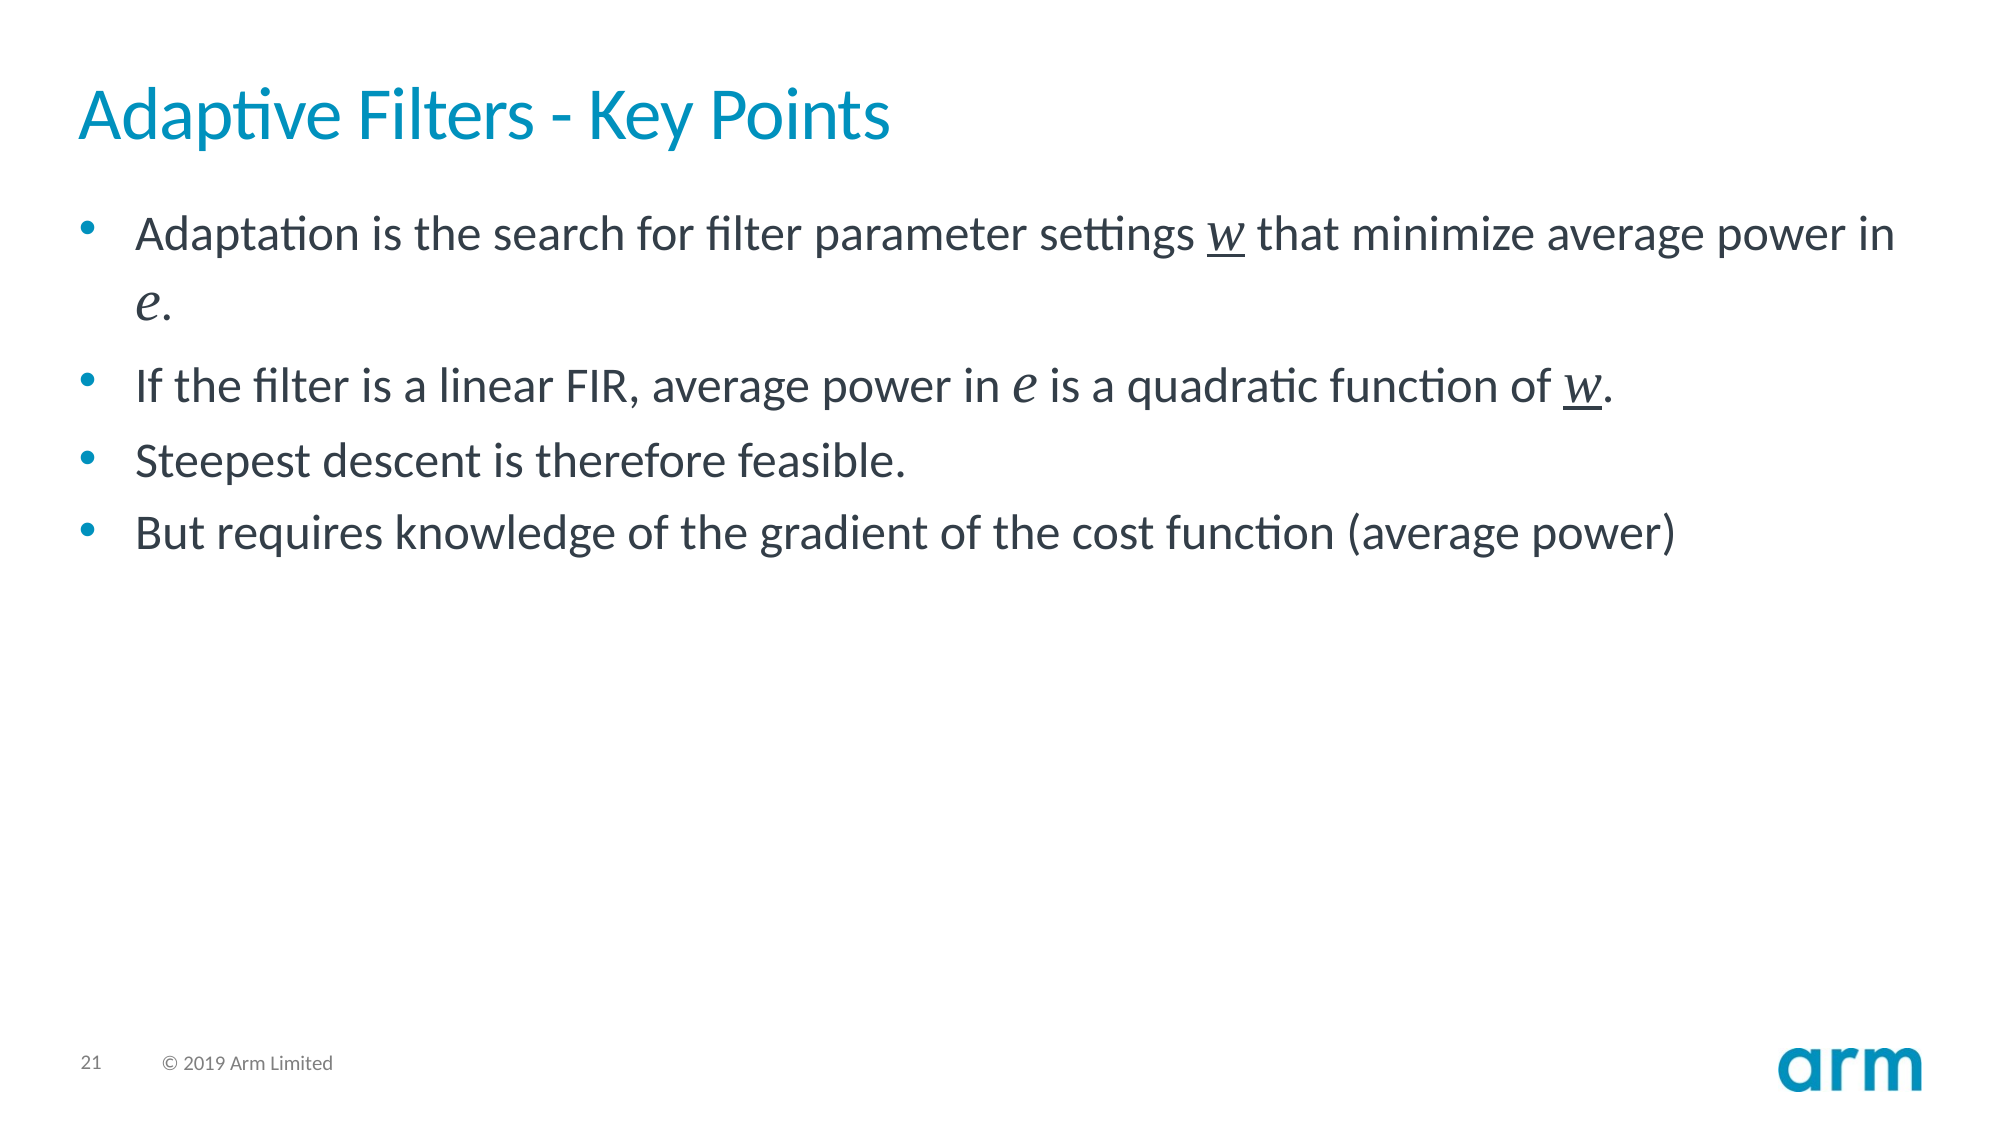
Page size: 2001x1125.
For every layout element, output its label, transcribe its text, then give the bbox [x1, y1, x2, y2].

picture [1803, 1048, 1922, 1092]
picture [1778, 1072, 1794, 1092]
list Adaptation is the search for filter parameter settings w that minimize average power in e. If the filter is a linear FIR, average power in e is a quadratic function of w. Steepest descent is therefore feasible. But requires knowledge of the gradient of the cost function (average power) [78, 192, 1922, 1004]
picture [1788, 1056, 1812, 1083]
picture [1911, 1048, 1922, 1062]
title Adaptive Filters - Key Points [78, 78, 1922, 186]
picture [1889, 1048, 1903, 1053]
picture [1778, 1048, 1794, 1067]
